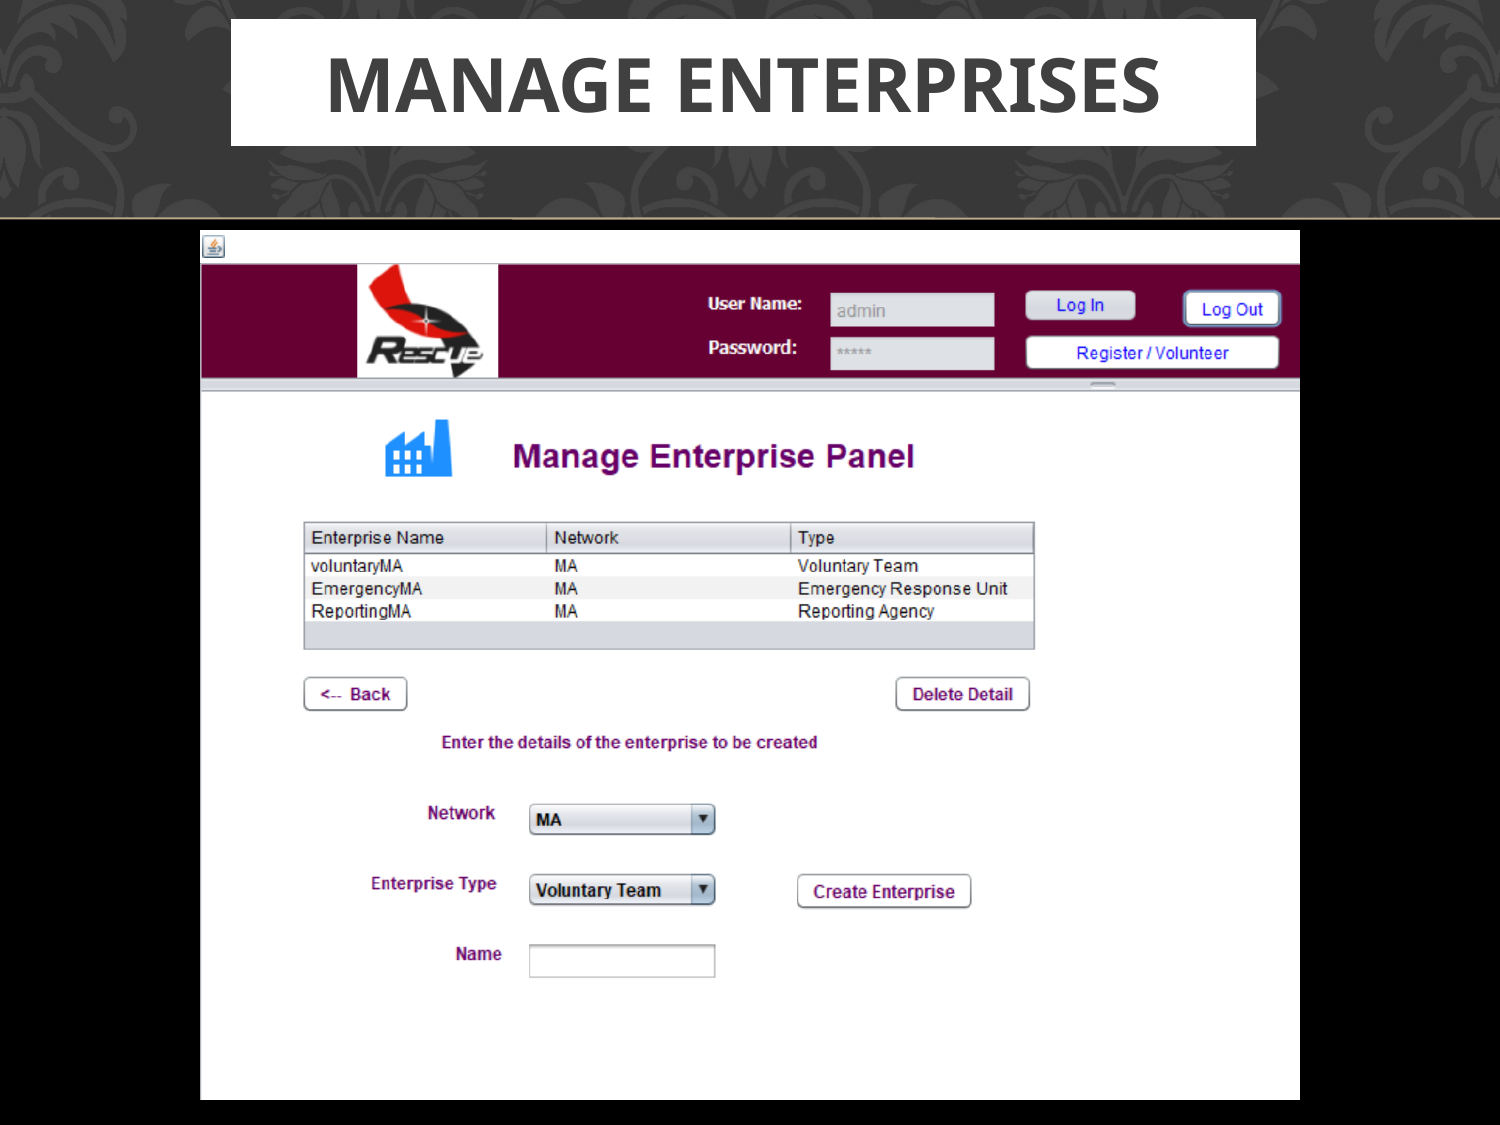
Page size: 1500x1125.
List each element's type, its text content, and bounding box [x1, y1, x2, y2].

title MANAGE ENTERPRISES [231, 19, 1256, 146]
picture [200, 230, 1300, 1101]
